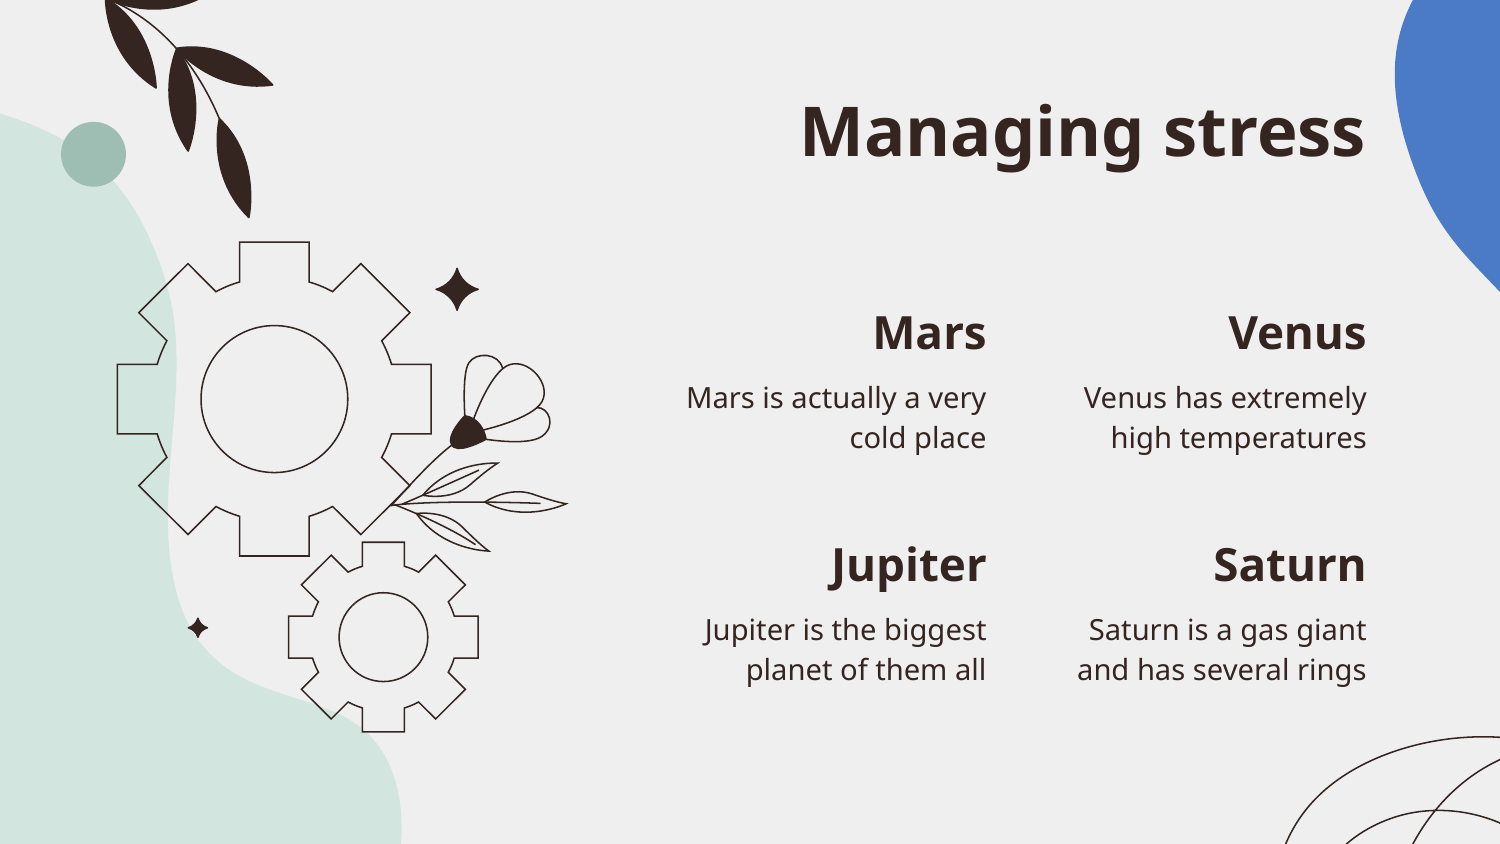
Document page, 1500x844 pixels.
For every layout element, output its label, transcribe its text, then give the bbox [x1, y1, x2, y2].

subtitle Saturn [1043, 529, 1382, 606]
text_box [0, 0, 583, 844]
subtitle Jupiter [663, 529, 1002, 606]
subtitle Mars [663, 297, 1002, 374]
subtitle Saturn is a gas giant and has several rings [1043, 606, 1382, 701]
subtitle Venus [1043, 297, 1382, 374]
subtitle Jupiter is the biggest planet of them all [663, 606, 1002, 701]
subtitle Venus has extremely high temperatures [1043, 374, 1382, 469]
subtitle Mars is actually a very cold place [663, 374, 1002, 469]
title Managing stress [663, 72, 1382, 167]
